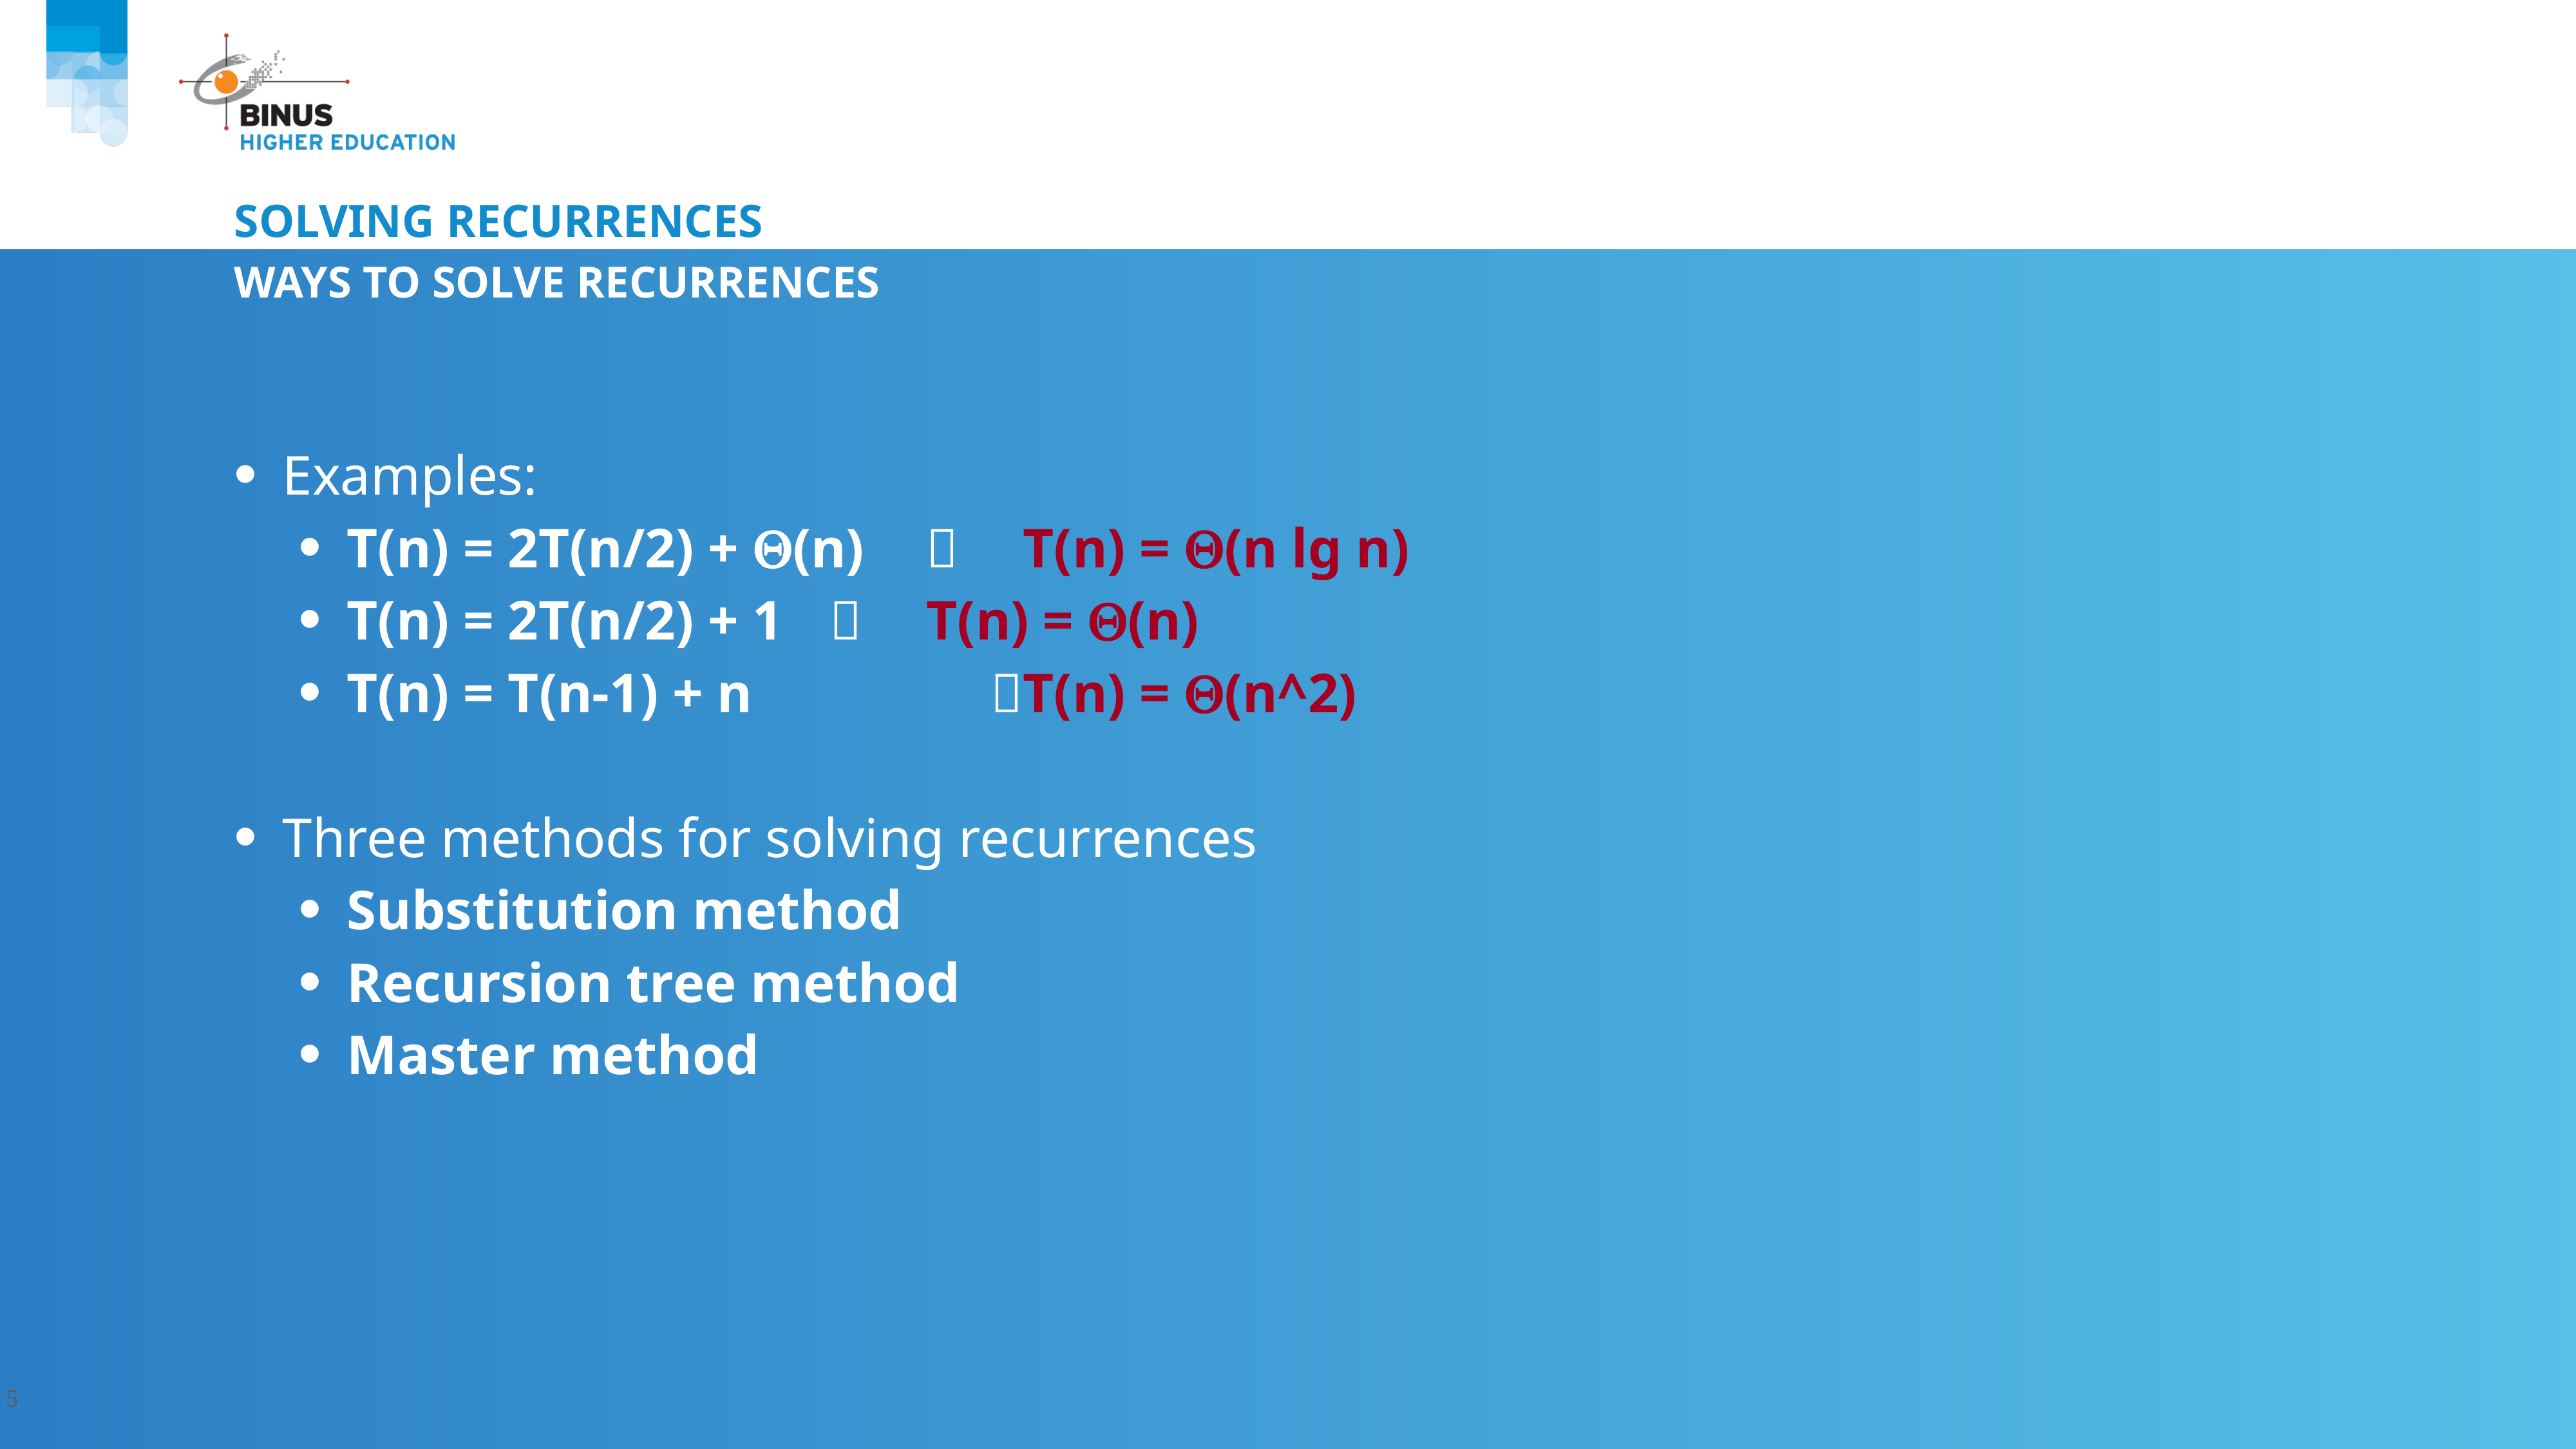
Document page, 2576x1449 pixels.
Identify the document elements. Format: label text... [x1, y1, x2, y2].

title Solving Recurrences [228, 197, 1784, 252]
slide_number 5 [0, 1381, 25, 1422]
list Examples: T(n) = 2T(n/2) + (n)  T(n) = (n lg n) T(n) = 2T(n/2) + 1  T(n) = (n) T(n) = T(n-1) + n  T(n) = (n^2) Three methods for solving recurrences Substitution method Recursion tree method Master method [228, 435, 2349, 1337]
list Ways to solve recurrences [228, 255, 1262, 341]
picture [46, 0, 455, 154]
